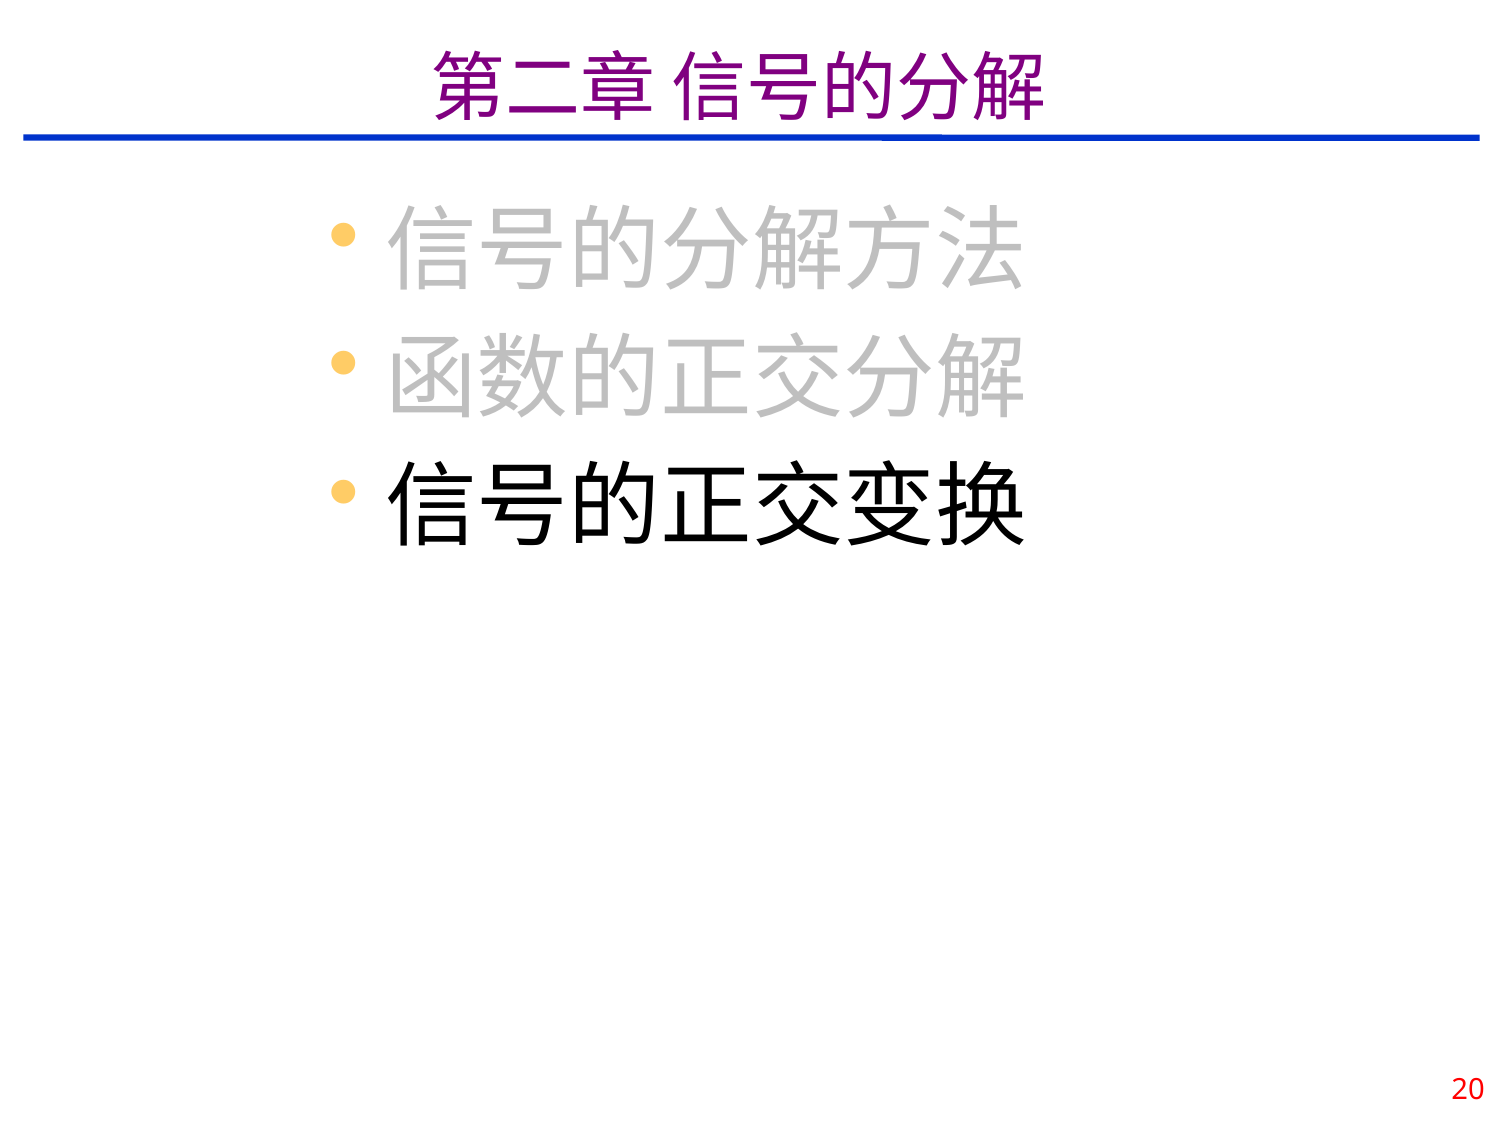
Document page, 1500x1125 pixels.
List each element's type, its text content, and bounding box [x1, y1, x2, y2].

slide_number 20 [1187, 1062, 1500, 1125]
list 信号的分解方法 函数的正交分解 信号的正交变换 [313, 183, 1335, 746]
text_box 第二章 信号的分解 [9, 31, 1468, 138]
